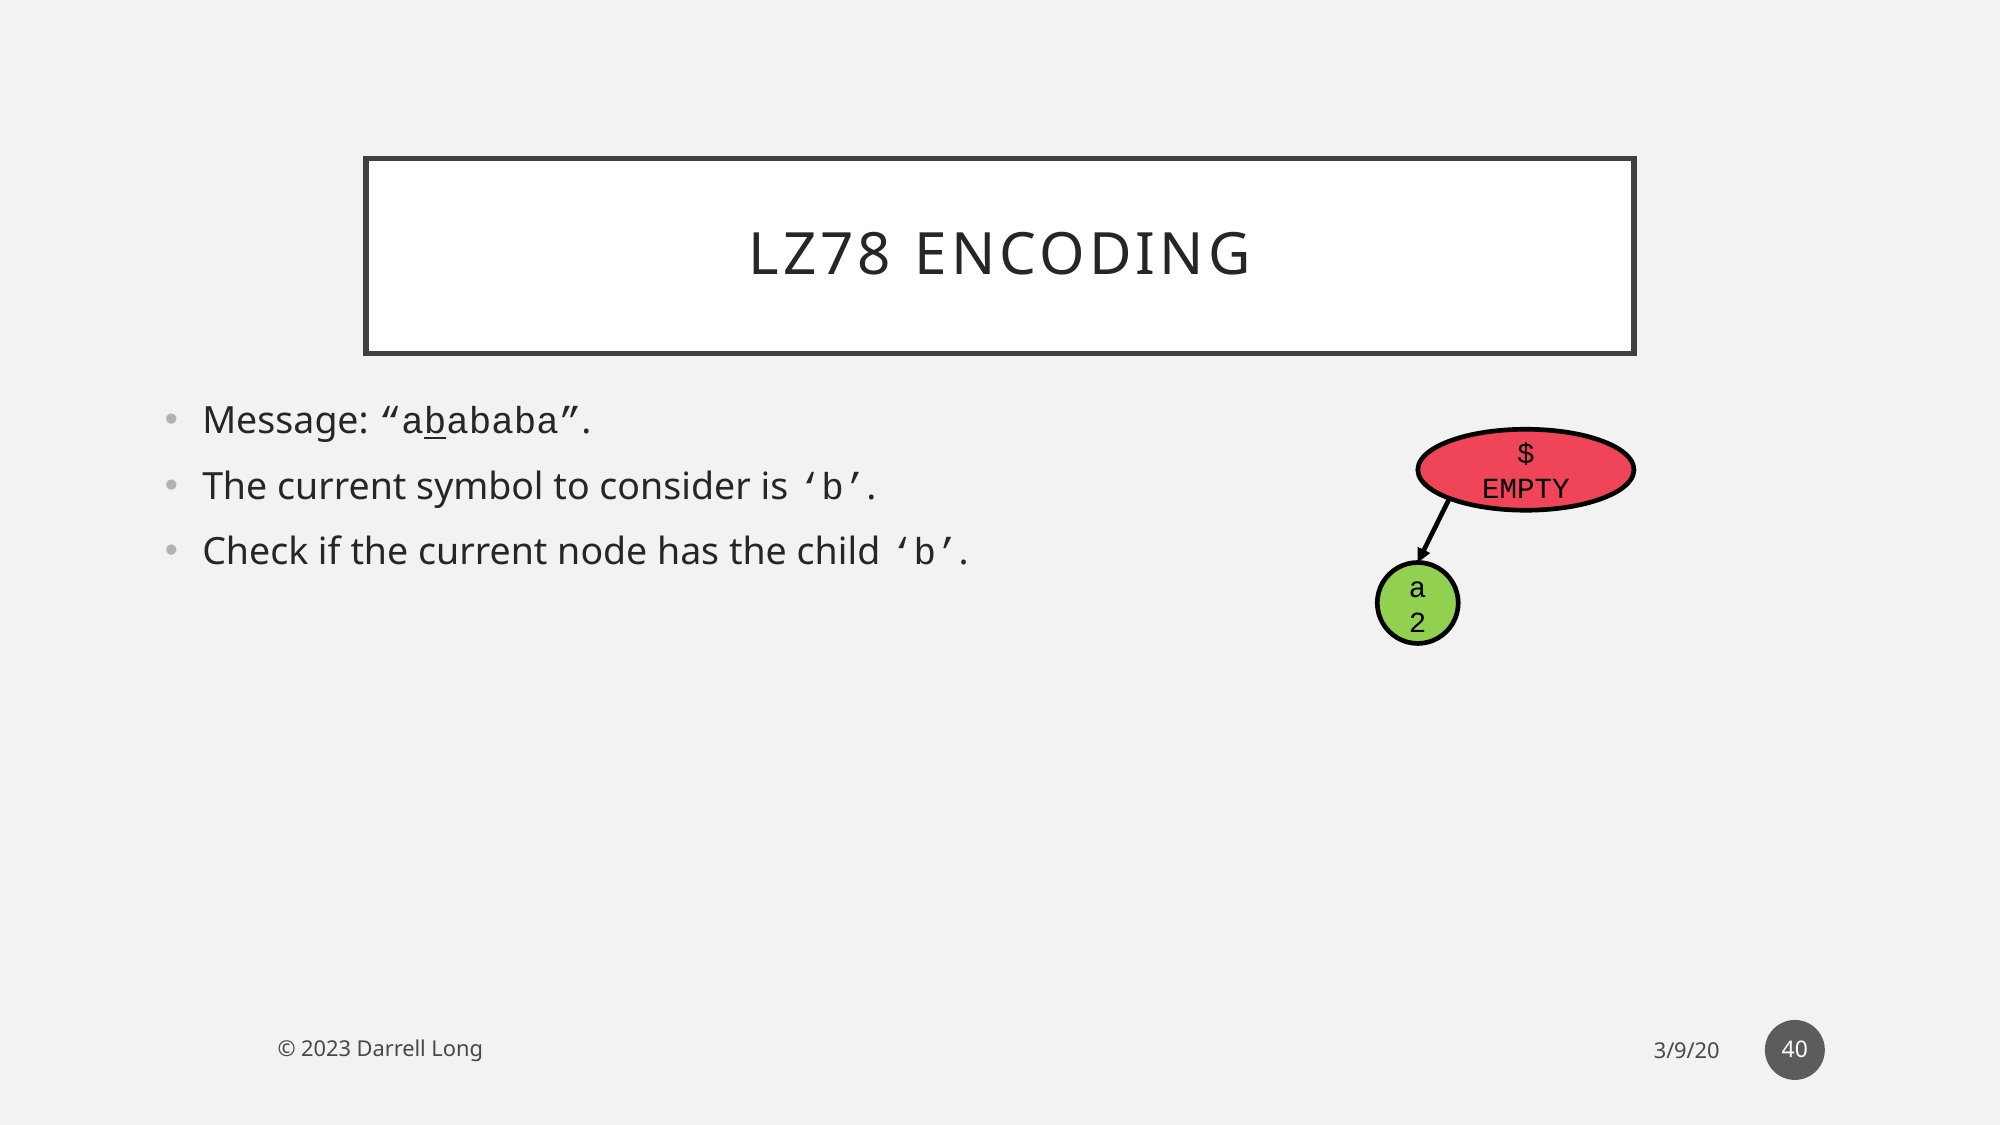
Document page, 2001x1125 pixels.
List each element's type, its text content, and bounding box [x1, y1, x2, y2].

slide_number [1283, 1023, 1735, 1077]
footer © 2023 Darrell Long [262, 1023, 1231, 1076]
text_box $ EMPTY [1416, 428, 1636, 512]
title Lz78 ENcoding [363, 156, 1637, 356]
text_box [1417, 498, 1450, 563]
slide_number 40 [1764, 1019, 1825, 1080]
text_box a 2 [1376, 561, 1460, 645]
list Message: “abababa”. The current symbol to consider is ‘b’. Check if the current node has the child ‘b’. [149, 388, 1000, 950]
